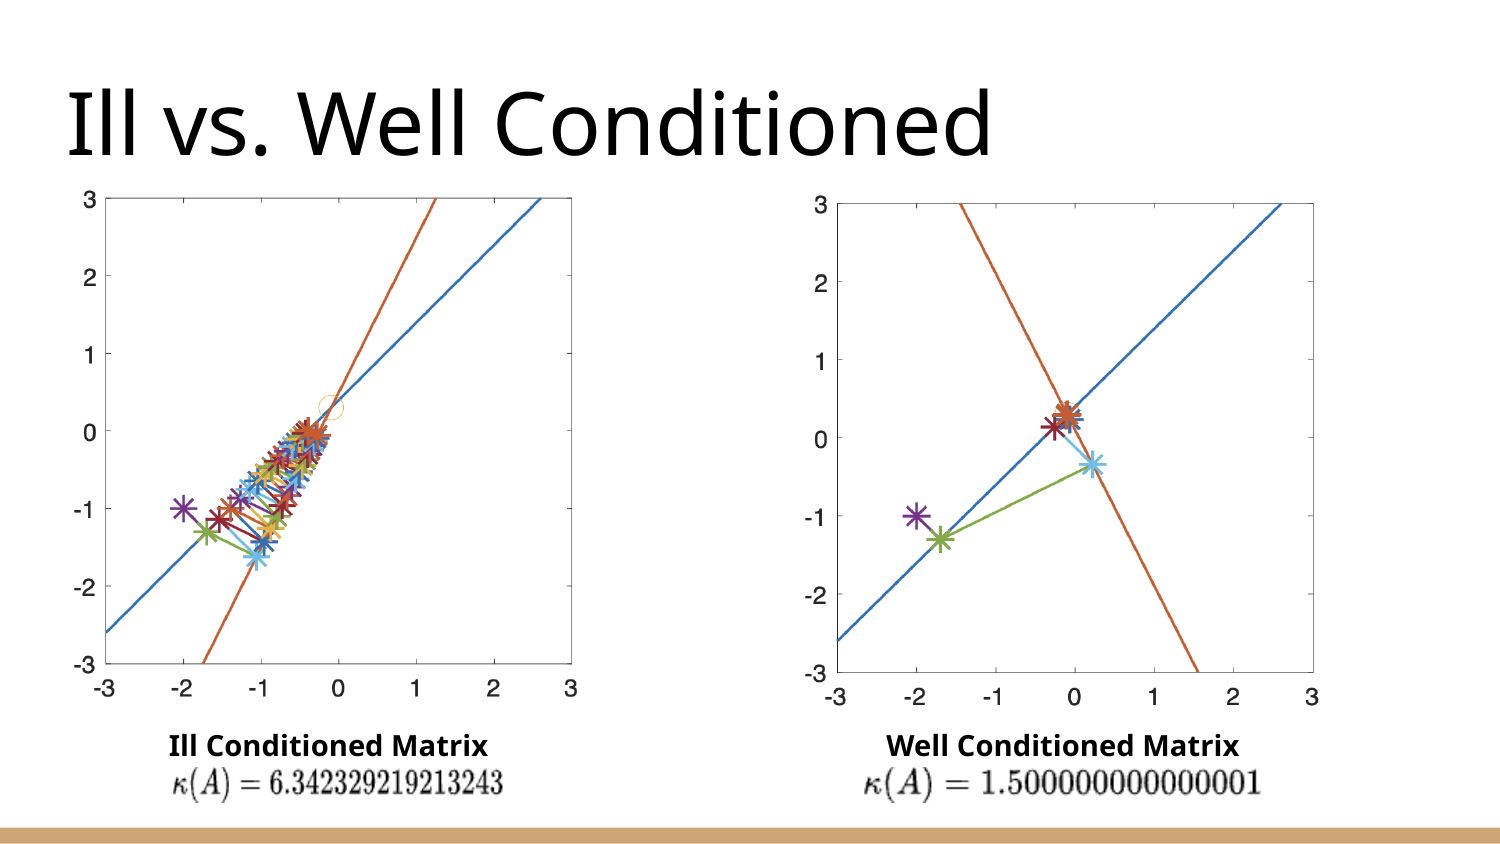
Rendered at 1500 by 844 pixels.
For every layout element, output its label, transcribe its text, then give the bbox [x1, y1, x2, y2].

text_box Well Conditioned Matrix [825, 743, 1302, 778]
picture [803, 187, 1324, 735]
picture [68, 178, 589, 707]
picture [171, 767, 504, 803]
picture [863, 767, 1264, 803]
title Ill vs. Well Conditioned [51, 51, 1449, 189]
text_box Ill Conditioned Matrix [90, 715, 567, 813]
